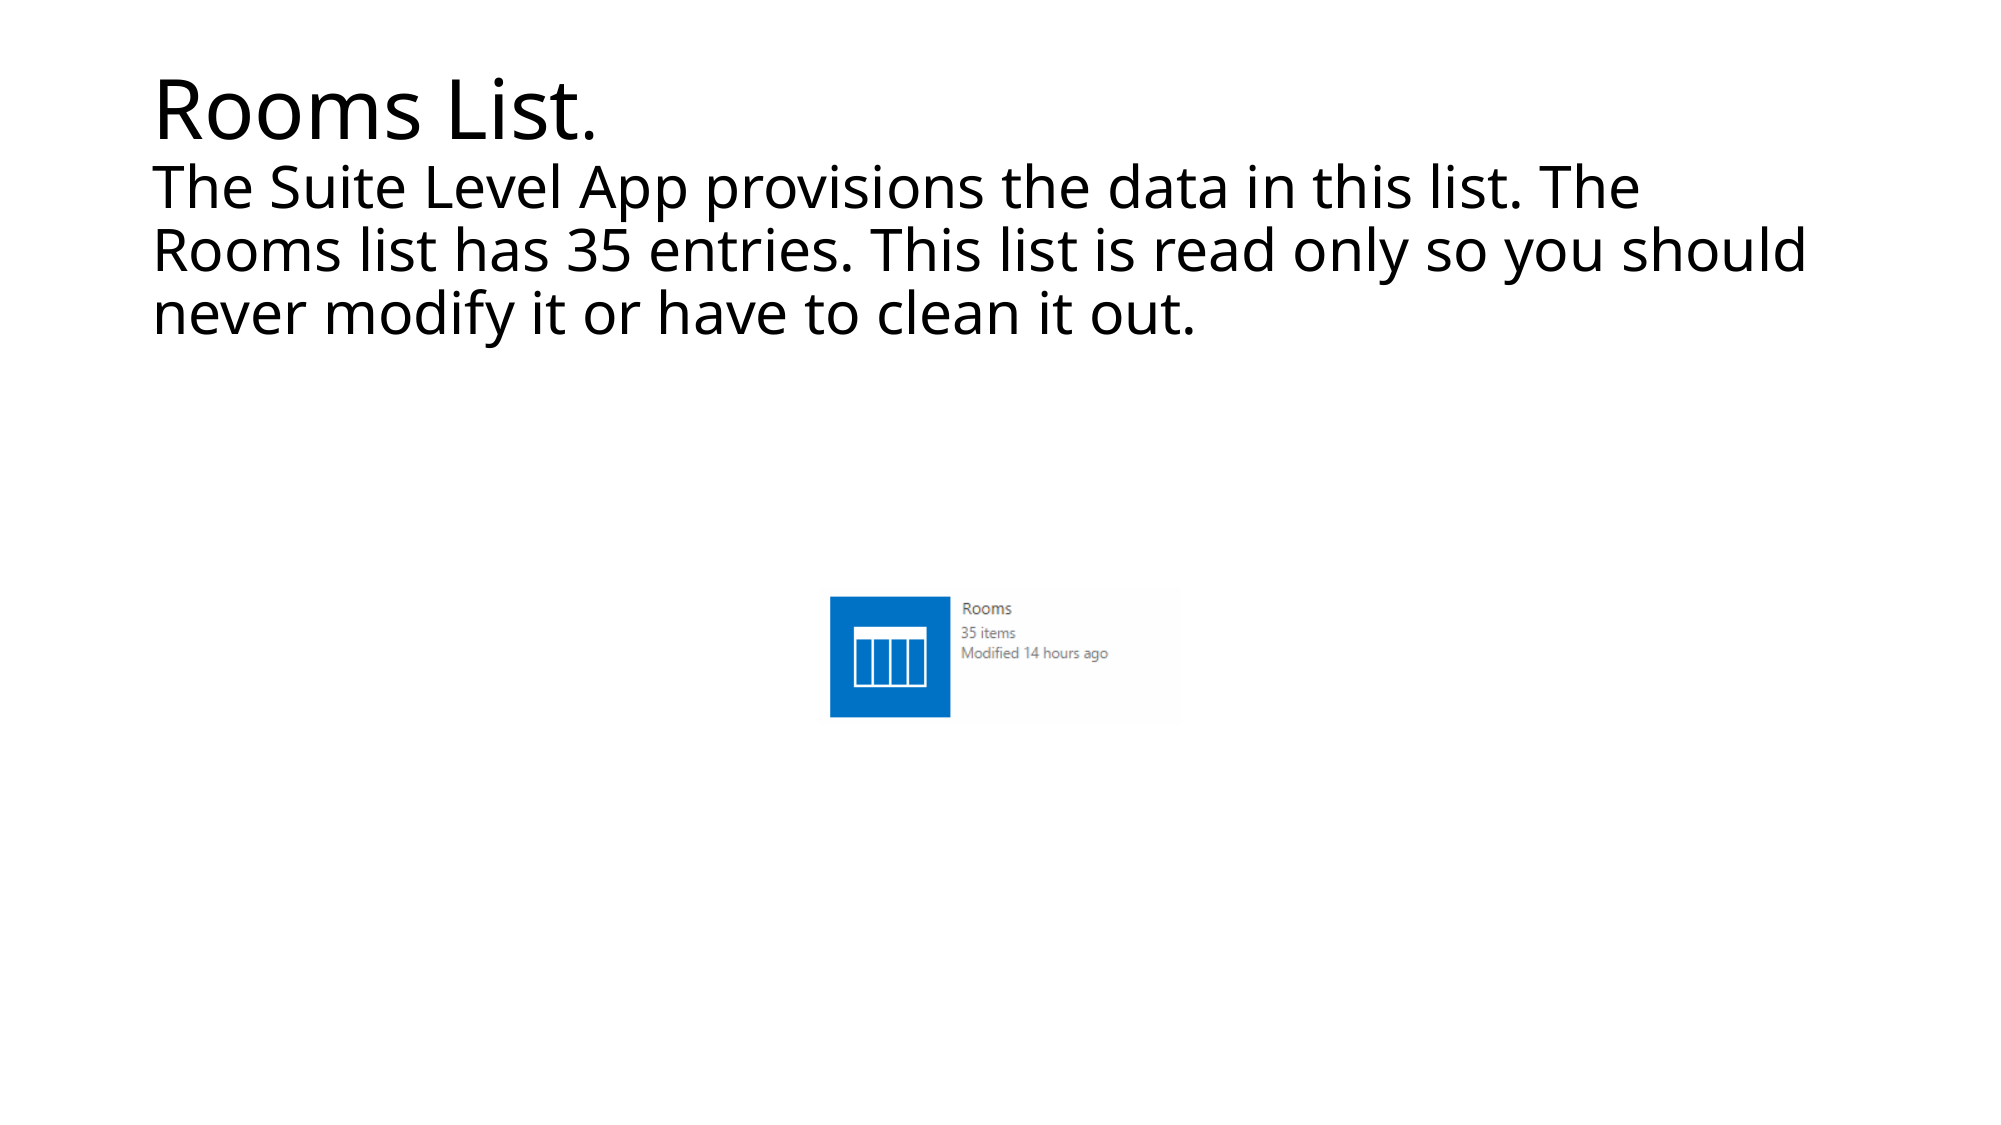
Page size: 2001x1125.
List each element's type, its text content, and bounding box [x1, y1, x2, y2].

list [819, 588, 1181, 725]
title Rooms List. The Suite Level App provisions the data in this list. The Rooms list has 35 entries. This list is read only so you should never modify it or have to clean it out. [137, 59, 1863, 356]
